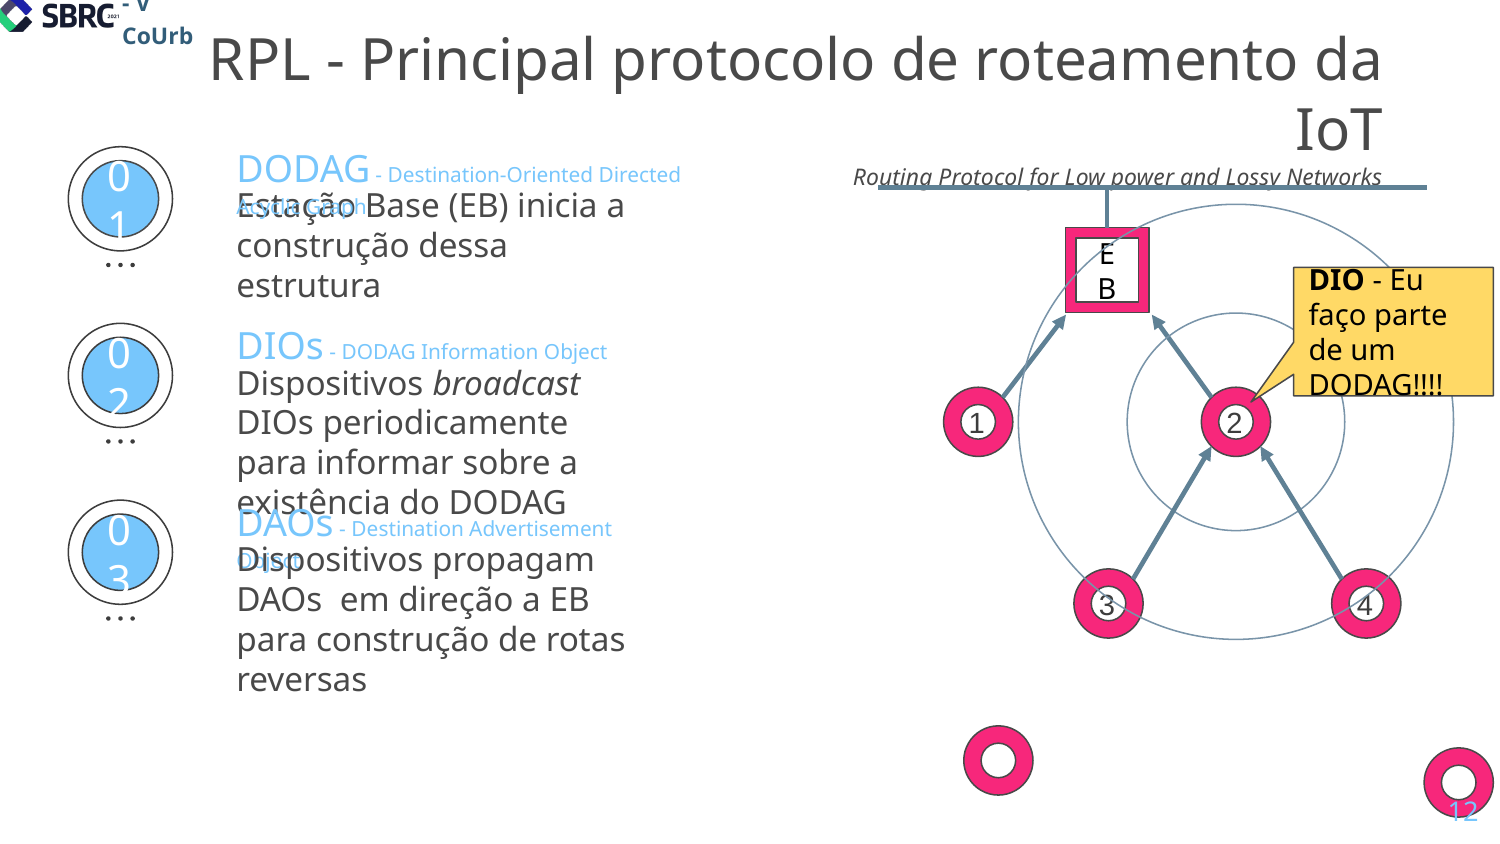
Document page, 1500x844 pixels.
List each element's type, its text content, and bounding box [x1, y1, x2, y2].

title RPL - Principal protocolo de roteamento da IoT Routing Protocol for Low power and Lossy Networks [108, 58, 1398, 153]
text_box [1151, 314, 1212, 398]
slide_number ‹#› [1403, 779, 1494, 844]
text_box 3 [1073, 579, 1140, 639]
subtitle Dispositivos propagam DAOs em direção a EB para construção de rotas reversas [221, 523, 651, 619]
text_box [68, 146, 173, 268]
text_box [1260, 446, 1342, 580]
picture [0, 0, 119, 32]
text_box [1132, 446, 1212, 580]
subtitle Estação Base (EB) inicia a construção dessa estrutura [221, 187, 651, 265]
text_box 2 [1201, 387, 1271, 457]
text_box [1424, 747, 1494, 779]
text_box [68, 499, 173, 621]
text_box EB [1065, 227, 1137, 286]
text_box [68, 323, 173, 444]
subtitle DODAG - Destination-Oriented Directed Acyclic Graph [221, 123, 756, 187]
text_box [1018, 204, 1454, 640]
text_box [1002, 314, 1067, 398]
text_box [963, 725, 1033, 796]
subtitle DIOs - DODAG Information Object [221, 300, 651, 346]
text_box DIO - Eu faço parte de um DODAG!!!! [1251, 267, 1494, 402]
text_box 4 [1334, 577, 1401, 639]
subtitle Dispositivos broadcast DIOs periodicamente para informar sobre a existência do DODAG [221, 346, 651, 442]
text_box 1 [943, 387, 1013, 457]
subtitle DAOs - Destination Advertisement Object [221, 477, 651, 523]
